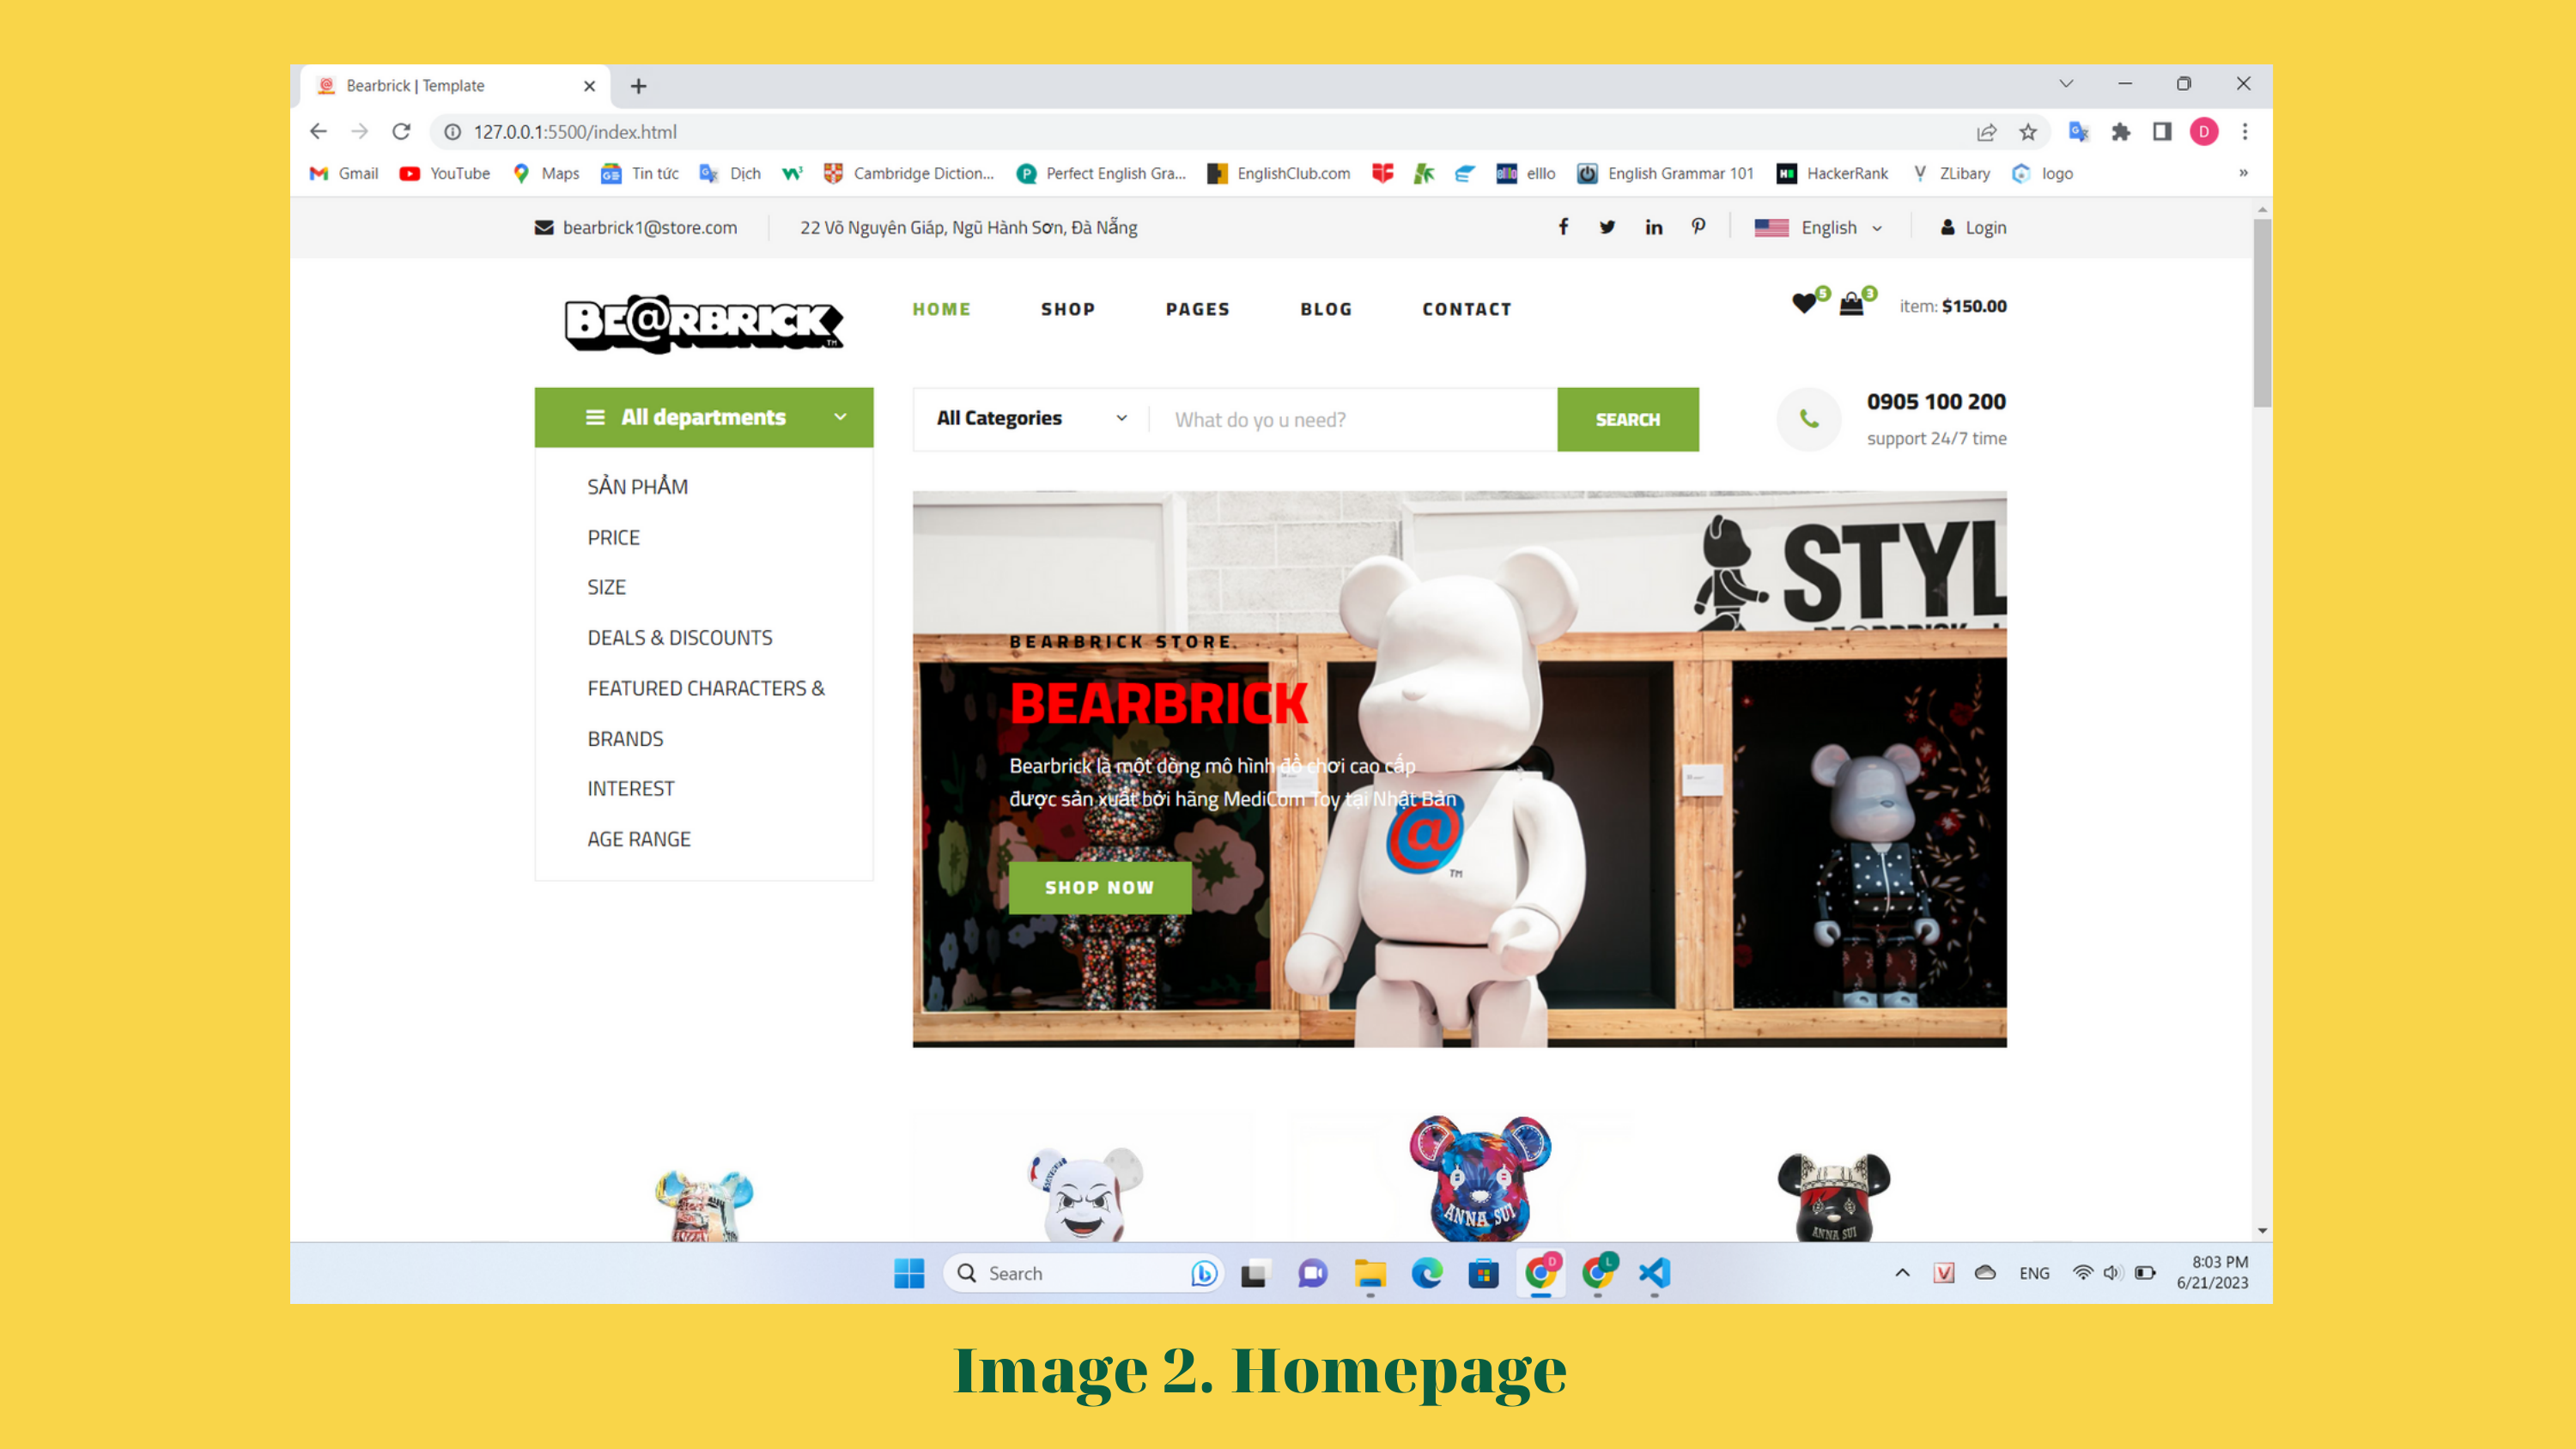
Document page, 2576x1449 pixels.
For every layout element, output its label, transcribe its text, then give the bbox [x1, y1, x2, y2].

text_box Image 2. Homepage [951, 1319, 1570, 1405]
text_box [290, 64, 2274, 1304]
